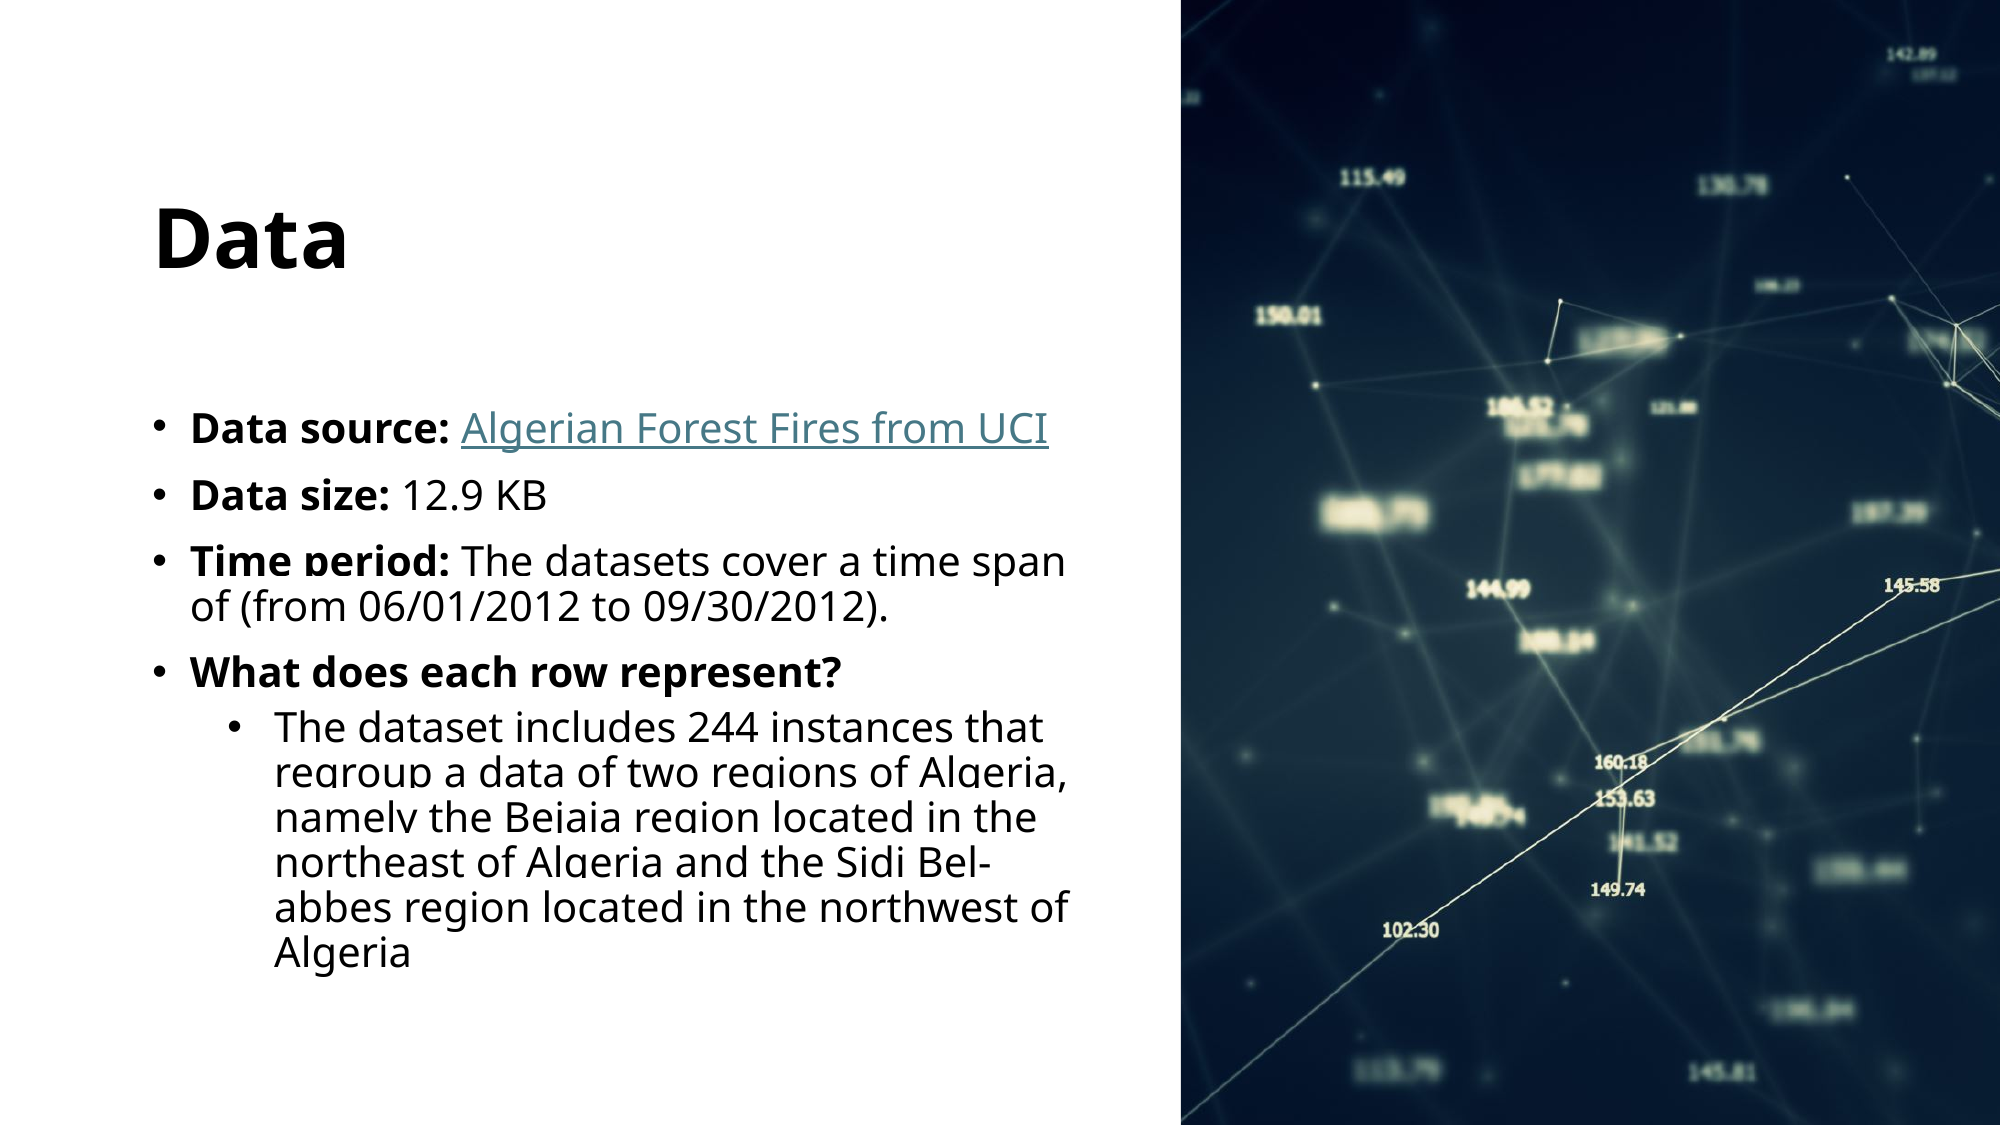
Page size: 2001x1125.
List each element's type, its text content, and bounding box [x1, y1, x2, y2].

list Data source: Algerian Forest Fires from UCI Data size: 12.9 KB Time period: The datasets cover a time span of (from 06/01/2012 to 09/30/2012). What does each row represent? The dataset includes 244 instances that regroup a data of two regions of Algeria, namely the Bejaia region located in the northeast of Algeria and the Sidi Bel-abbes region located in the northwest of Algeria [137, 394, 1122, 1007]
title Data [137, 118, 1122, 365]
text_box [0, 0, 1180, 1125]
picture [1180, 0, 2000, 1125]
